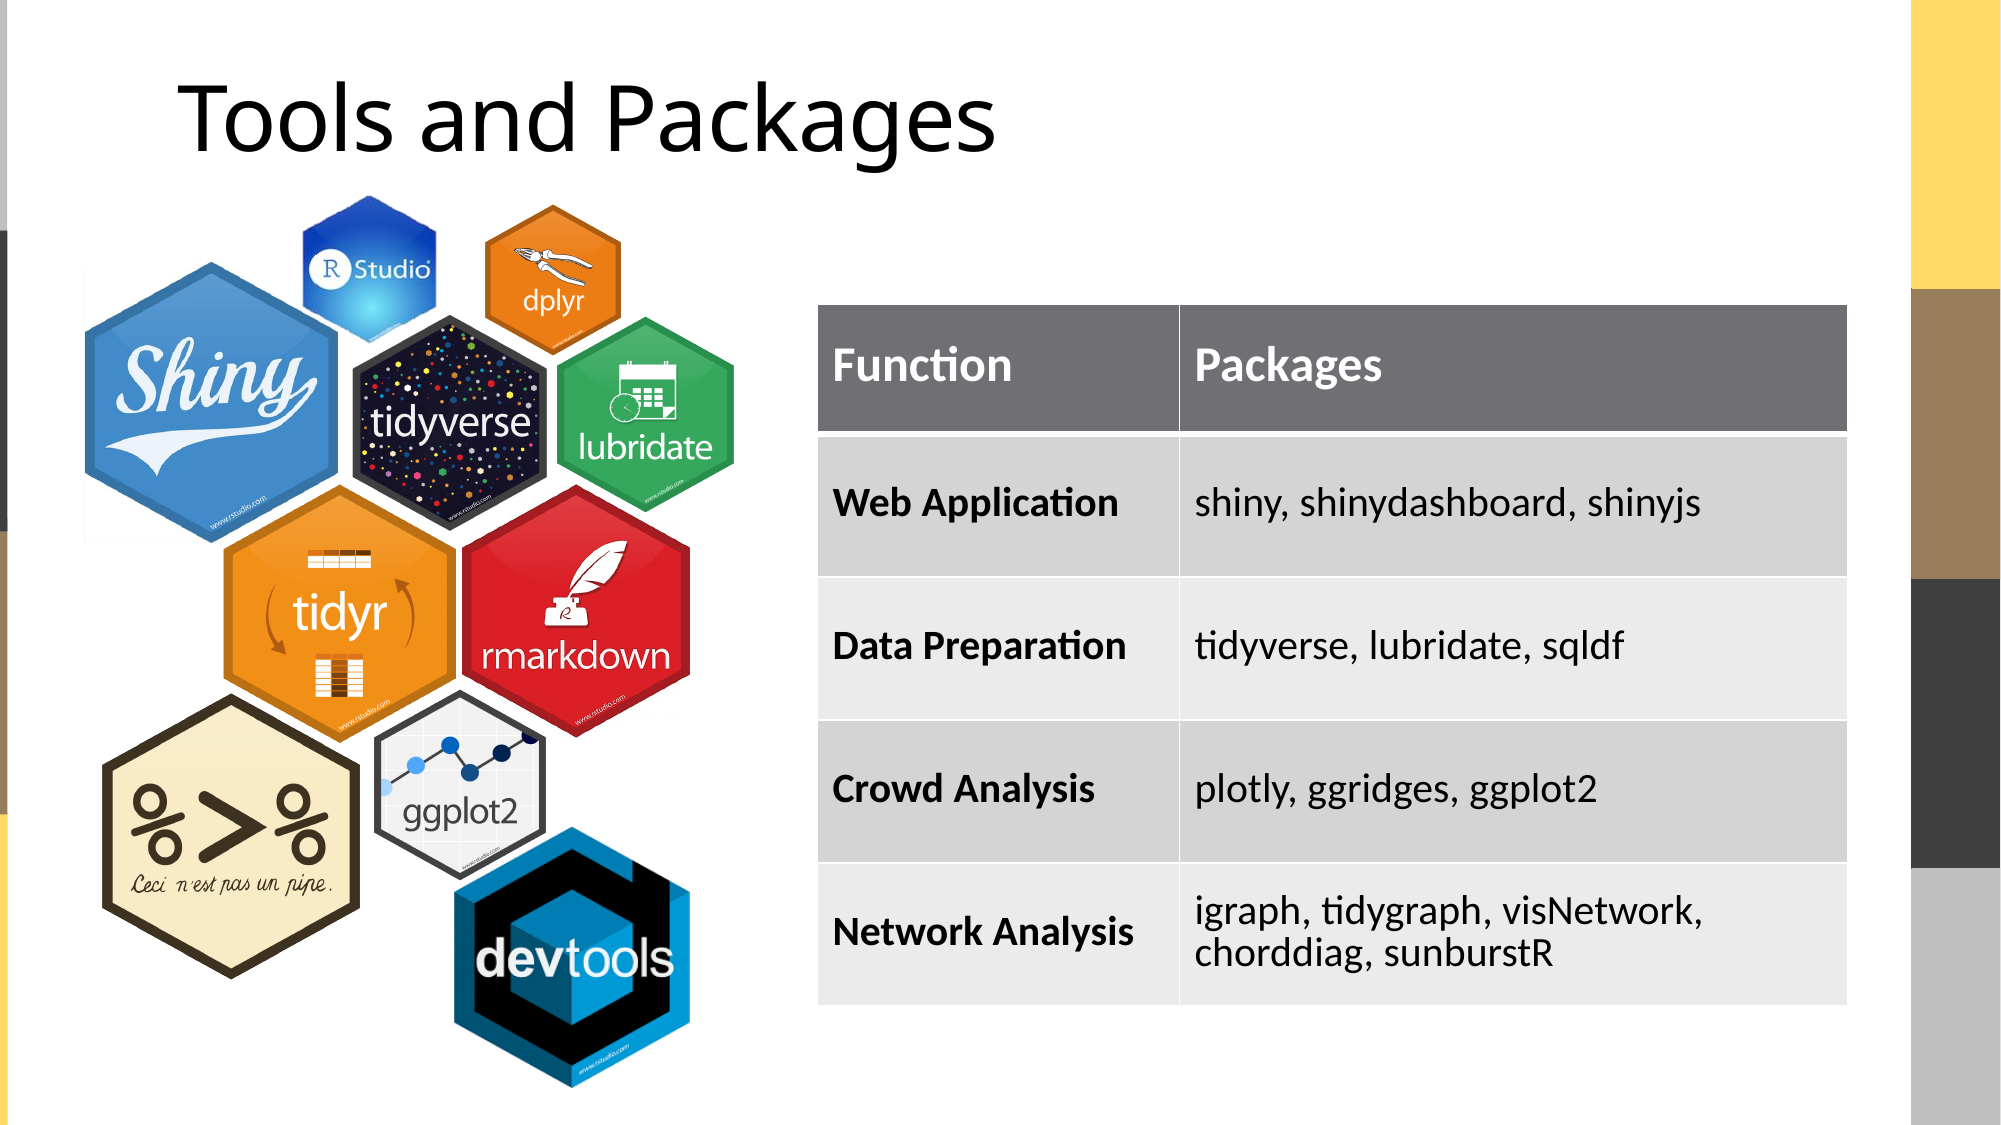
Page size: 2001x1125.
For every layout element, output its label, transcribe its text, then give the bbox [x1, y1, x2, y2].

table_cell Web Application [818, 437, 1179, 576]
text_box Tools and Packages [162, 32, 1678, 182]
table_header Packages [1180, 305, 1847, 431]
table_header Function [818, 305, 1179, 431]
table_cell tidyverse, lubridate, sqldf [1180, 578, 1847, 719]
table_cell plotly, ggridges, ggplot2 [1180, 721, 1847, 862]
table_cell shiny, shinydashboard, shinyjs [1180, 437, 1847, 576]
table_cell igraph, tidygraph, visNetwork, chorddiag, sunburstR [1180, 864, 1847, 1005]
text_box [84, 155, 734, 1089]
table_cell Network Analysis [818, 864, 1179, 1005]
table_cell Data Preparation [818, 578, 1179, 719]
table_cell Crowd Analysis [818, 721, 1179, 862]
